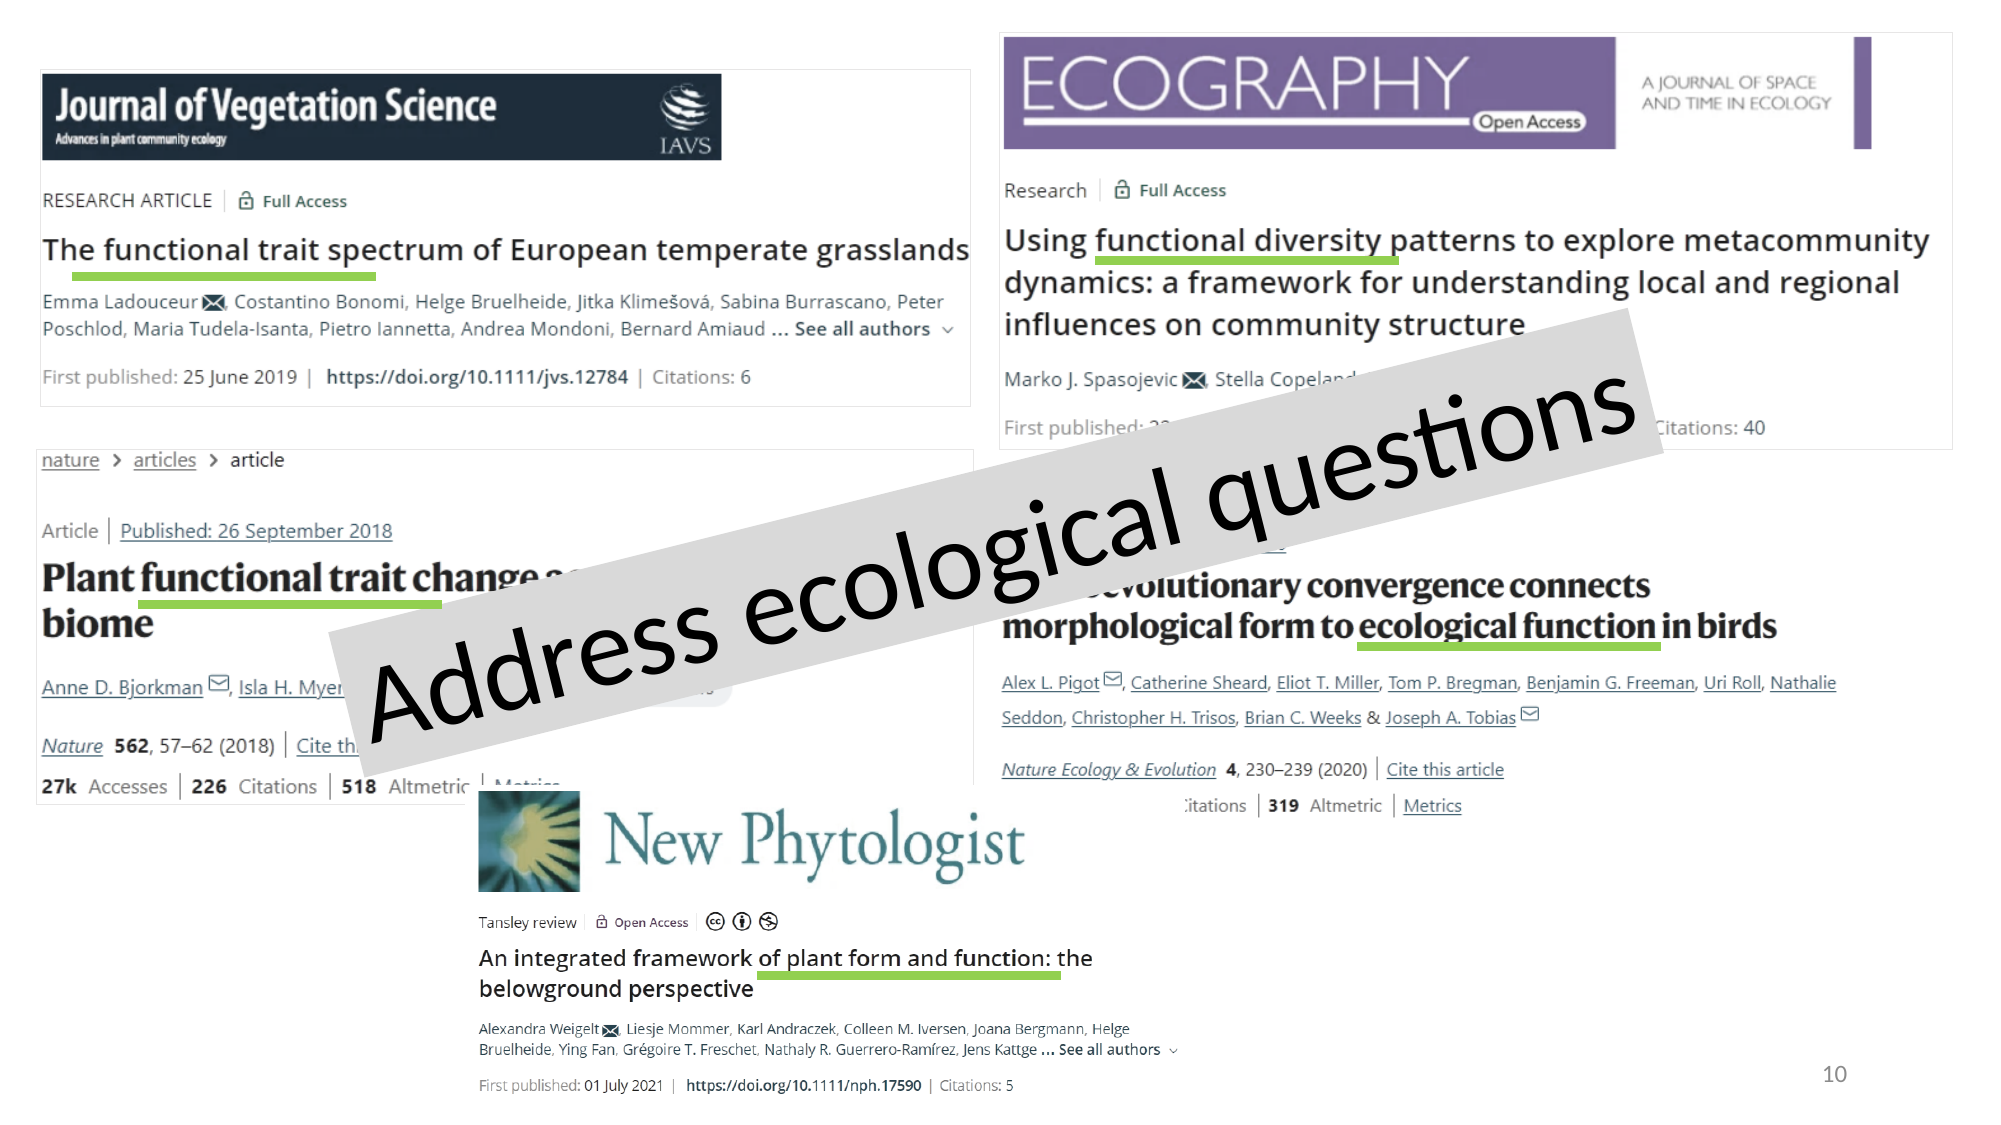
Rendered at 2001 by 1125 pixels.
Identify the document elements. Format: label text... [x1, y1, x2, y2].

picture [999, 32, 1953, 450]
slide_number 10 [1412, 1042, 1863, 1103]
text_box Address ecological questions [974, 450, 1664, 626]
picture [36, 449, 1841, 1101]
picture [40, 69, 971, 407]
